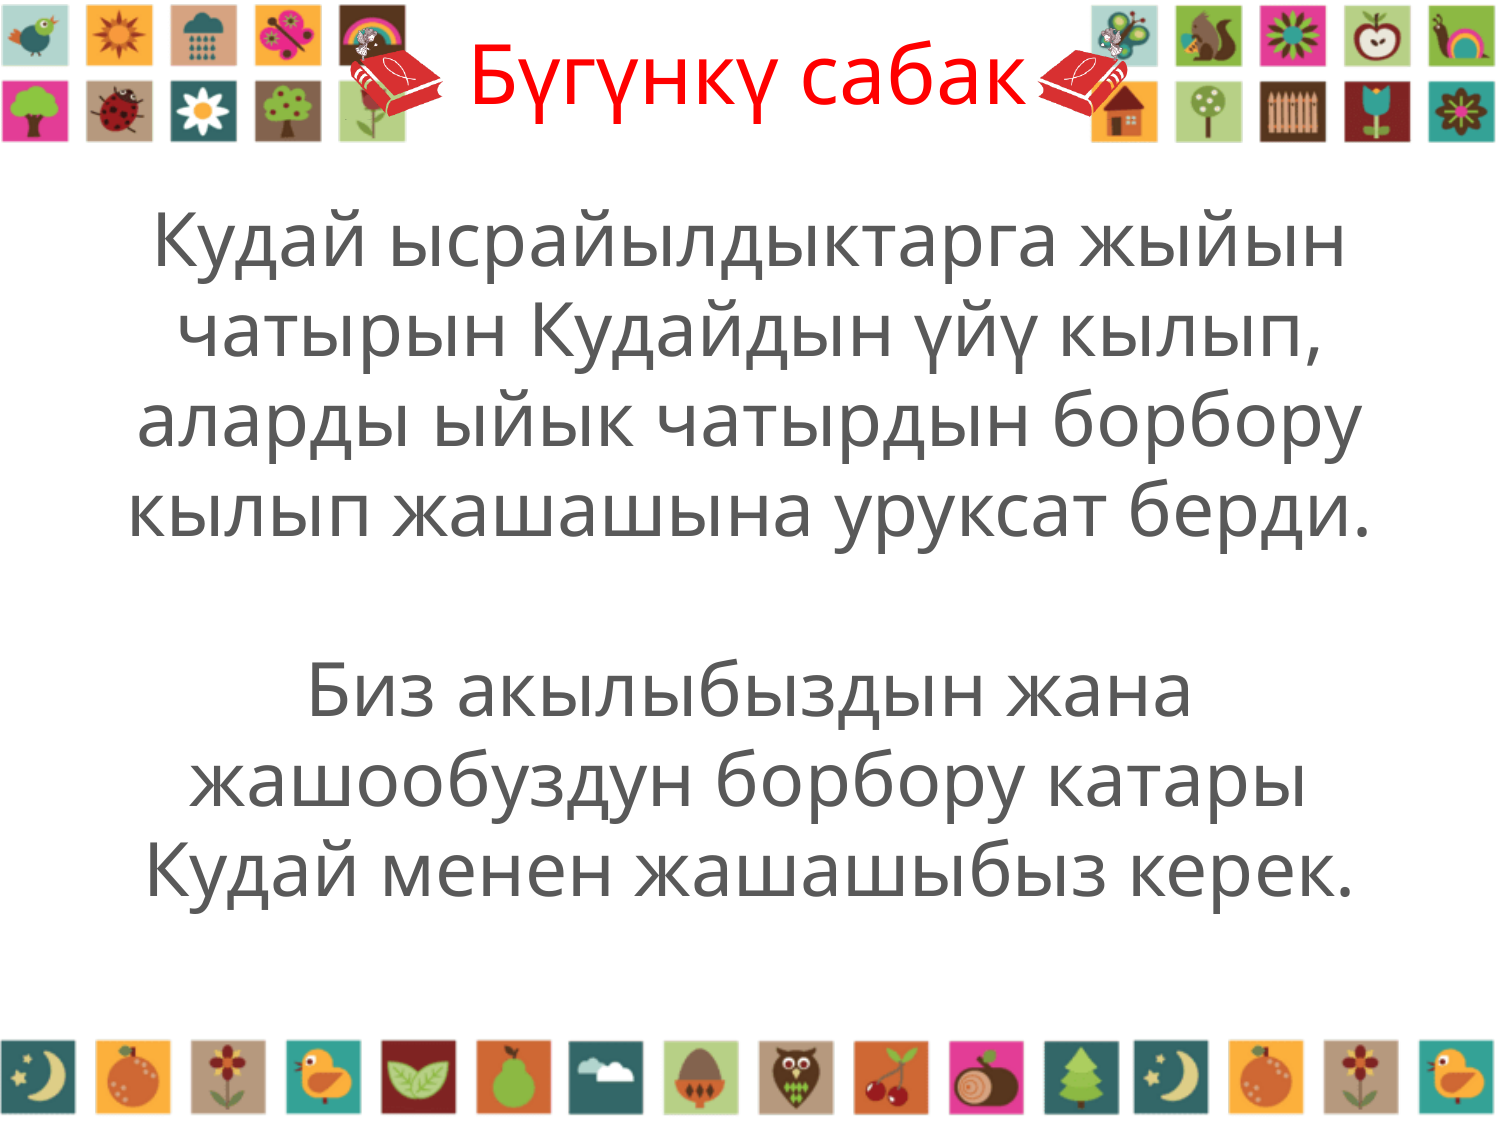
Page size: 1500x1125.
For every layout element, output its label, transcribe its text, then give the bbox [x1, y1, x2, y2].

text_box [0, 1028, 1500, 1118]
text_box Бүгүнкү сабак [425, 13, 1077, 129]
picture [1005, 3, 1500, 150]
text_box Кудай ысрайылдыктарга жыйын чатырын Кудайдын үйү кылып, аларды ыйык чатырдын борбору кылып жашашына уруксат берди. Биз акылыбыздын жана жашообуздун борбору катары Кудай менен жашашыбыз керек. [76, 184, 1424, 920]
picture [0, 3, 475, 150]
